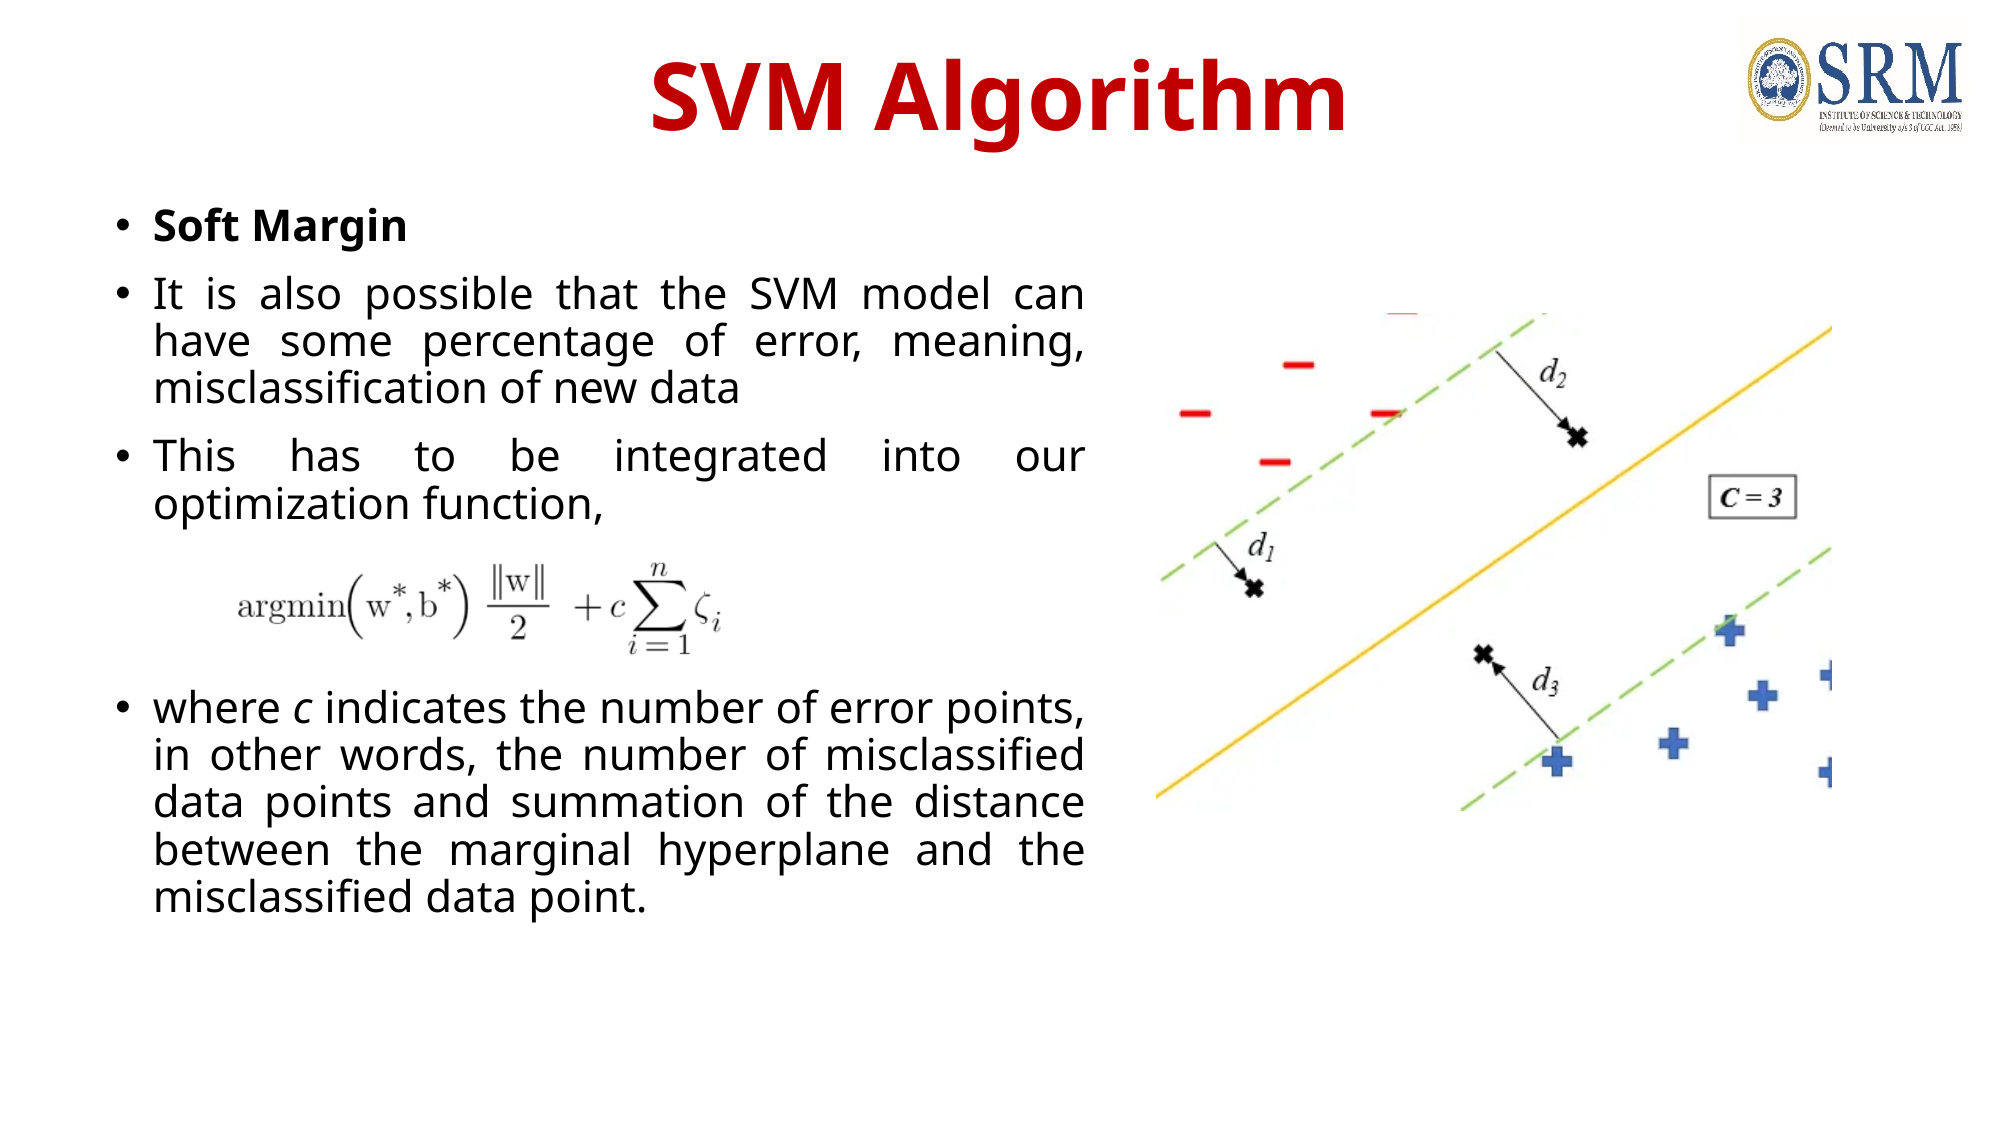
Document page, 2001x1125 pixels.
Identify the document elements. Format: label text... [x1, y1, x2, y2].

picture [219, 546, 734, 671]
picture [1740, 17, 1970, 146]
list Soft Margin It is also possible that the SVM model can have some percentage of error, meaning, misclassification of new data This has to be integrated into our optimization function, where c indicates the number of error points, in other words, the number of misclassified data points and summation of the distance between the marginal hyperplane and the misclassified data point. [100, 196, 1102, 1054]
picture [1155, 313, 1832, 811]
title SVM Algorithm [137, 59, 1863, 140]
